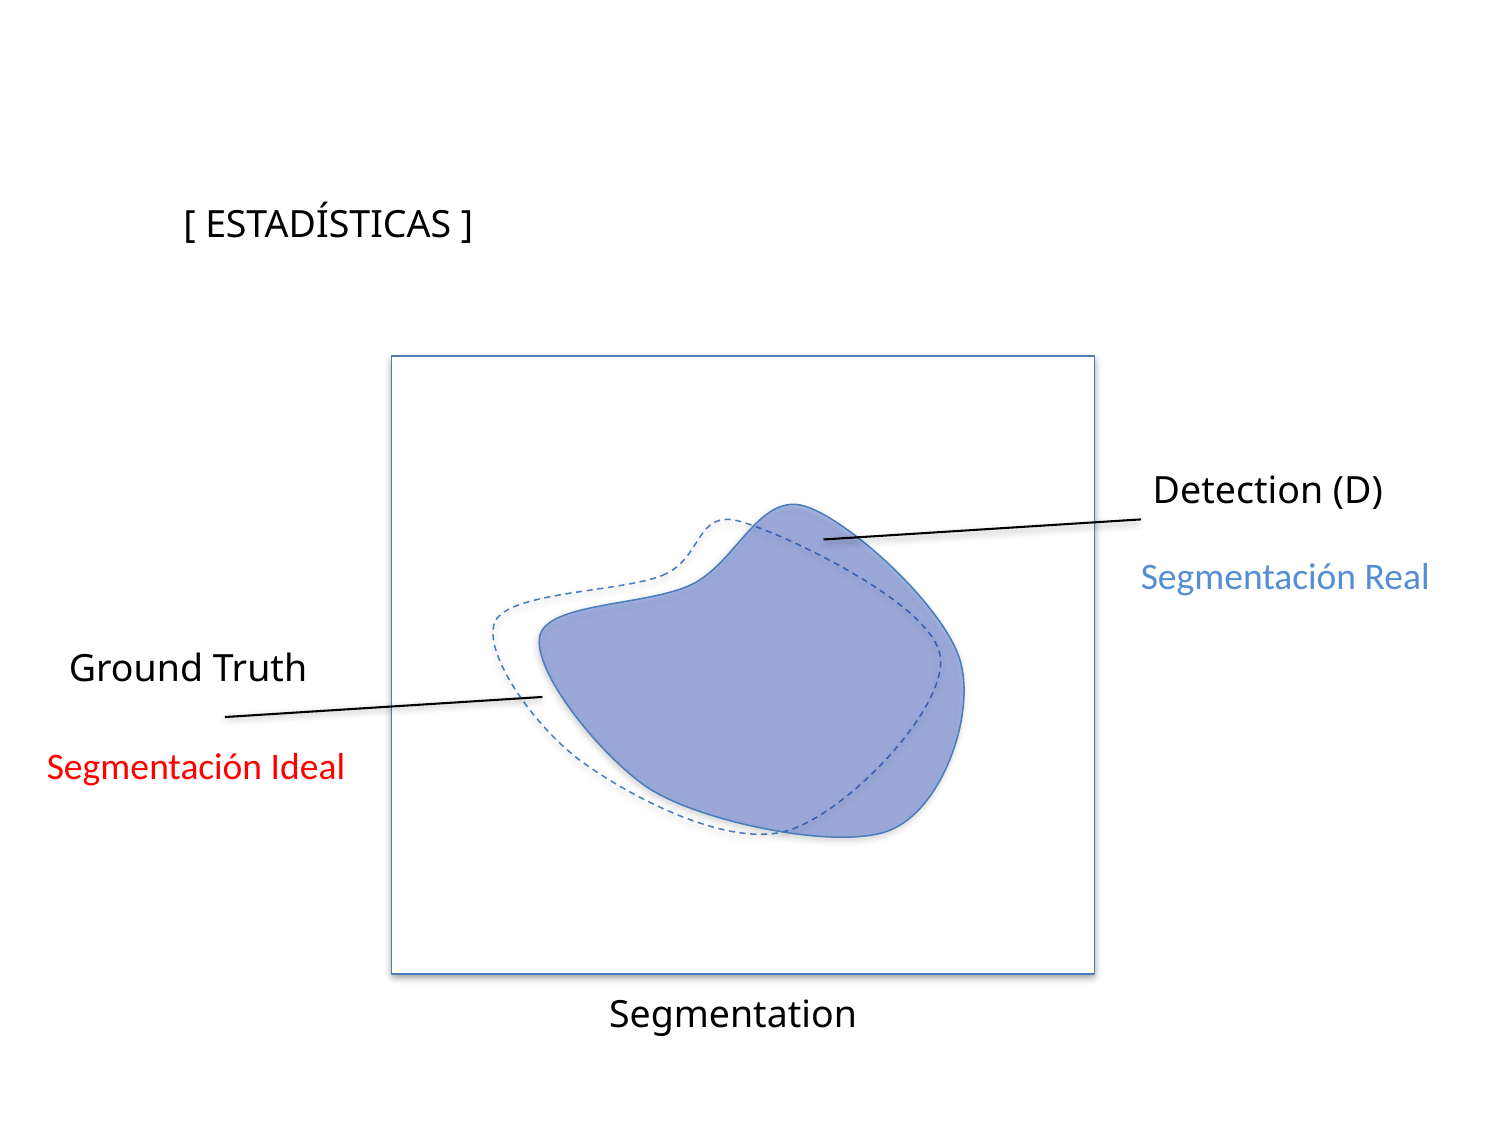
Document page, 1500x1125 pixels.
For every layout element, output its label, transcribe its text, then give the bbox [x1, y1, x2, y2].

text_box [ ESTADÍSTICAS ] [168, 192, 489, 253]
text_box Ground Truth [54, 636, 323, 697]
text_box Segmentación Ideal [32, 734, 361, 795]
text_box Segmentación Real [1126, 544, 1445, 605]
text_box Segmentation [594, 982, 872, 1043]
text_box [224, 696, 543, 718]
text_box [538, 503, 965, 838]
text_box [391, 355, 1095, 695]
text_box Detection (D) [1137, 458, 1398, 519]
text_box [823, 519, 1142, 540]
text_box [492, 518, 750, 835]
text_box [391, 548, 1095, 975]
